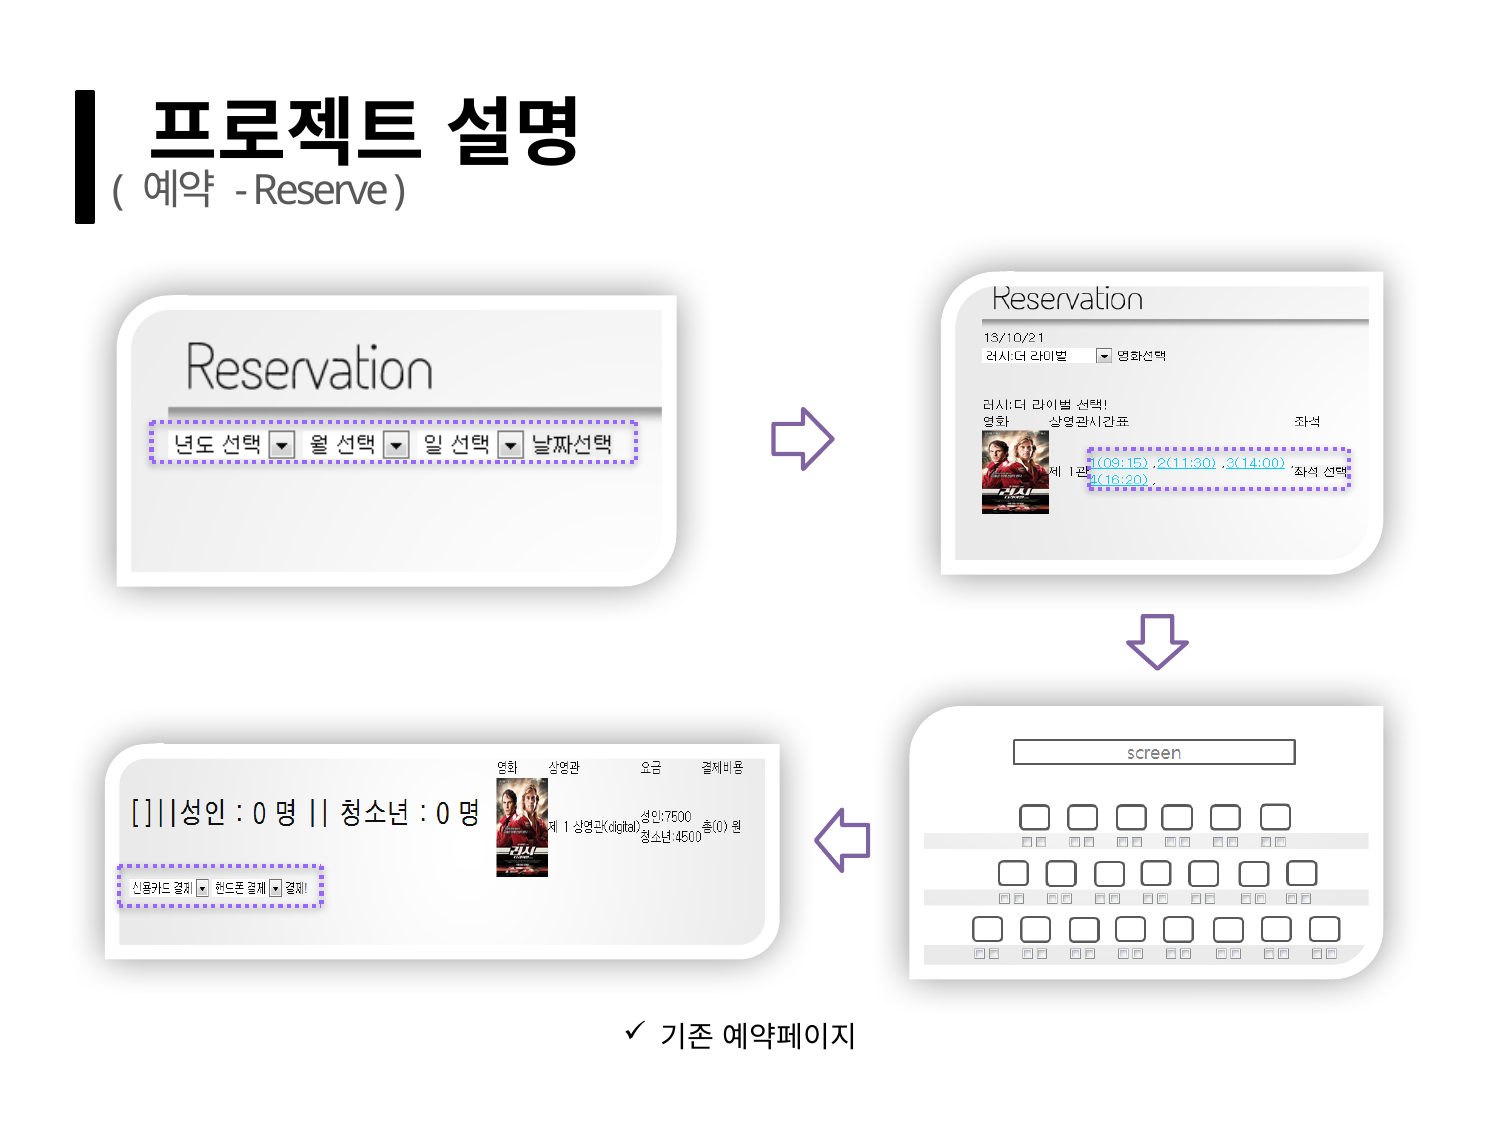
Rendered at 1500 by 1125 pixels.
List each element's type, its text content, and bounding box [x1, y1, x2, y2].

text_box ( 예약 - Reserve ) [97, 156, 421, 221]
picture [123, 302, 670, 580]
text_box 기존 예약페이지 [608, 1011, 911, 1061]
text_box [118, 865, 322, 907]
picture [947, 278, 1377, 568]
text_box 프로젝트 설명 [133, 77, 599, 182]
text_box [1126, 614, 1190, 671]
picture [111, 751, 773, 953]
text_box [151, 422, 637, 463]
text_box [1089, 449, 1350, 490]
text_box [75, 90, 95, 224]
text_box [771, 406, 835, 471]
text_box [814, 807, 871, 874]
picture [916, 713, 1377, 973]
